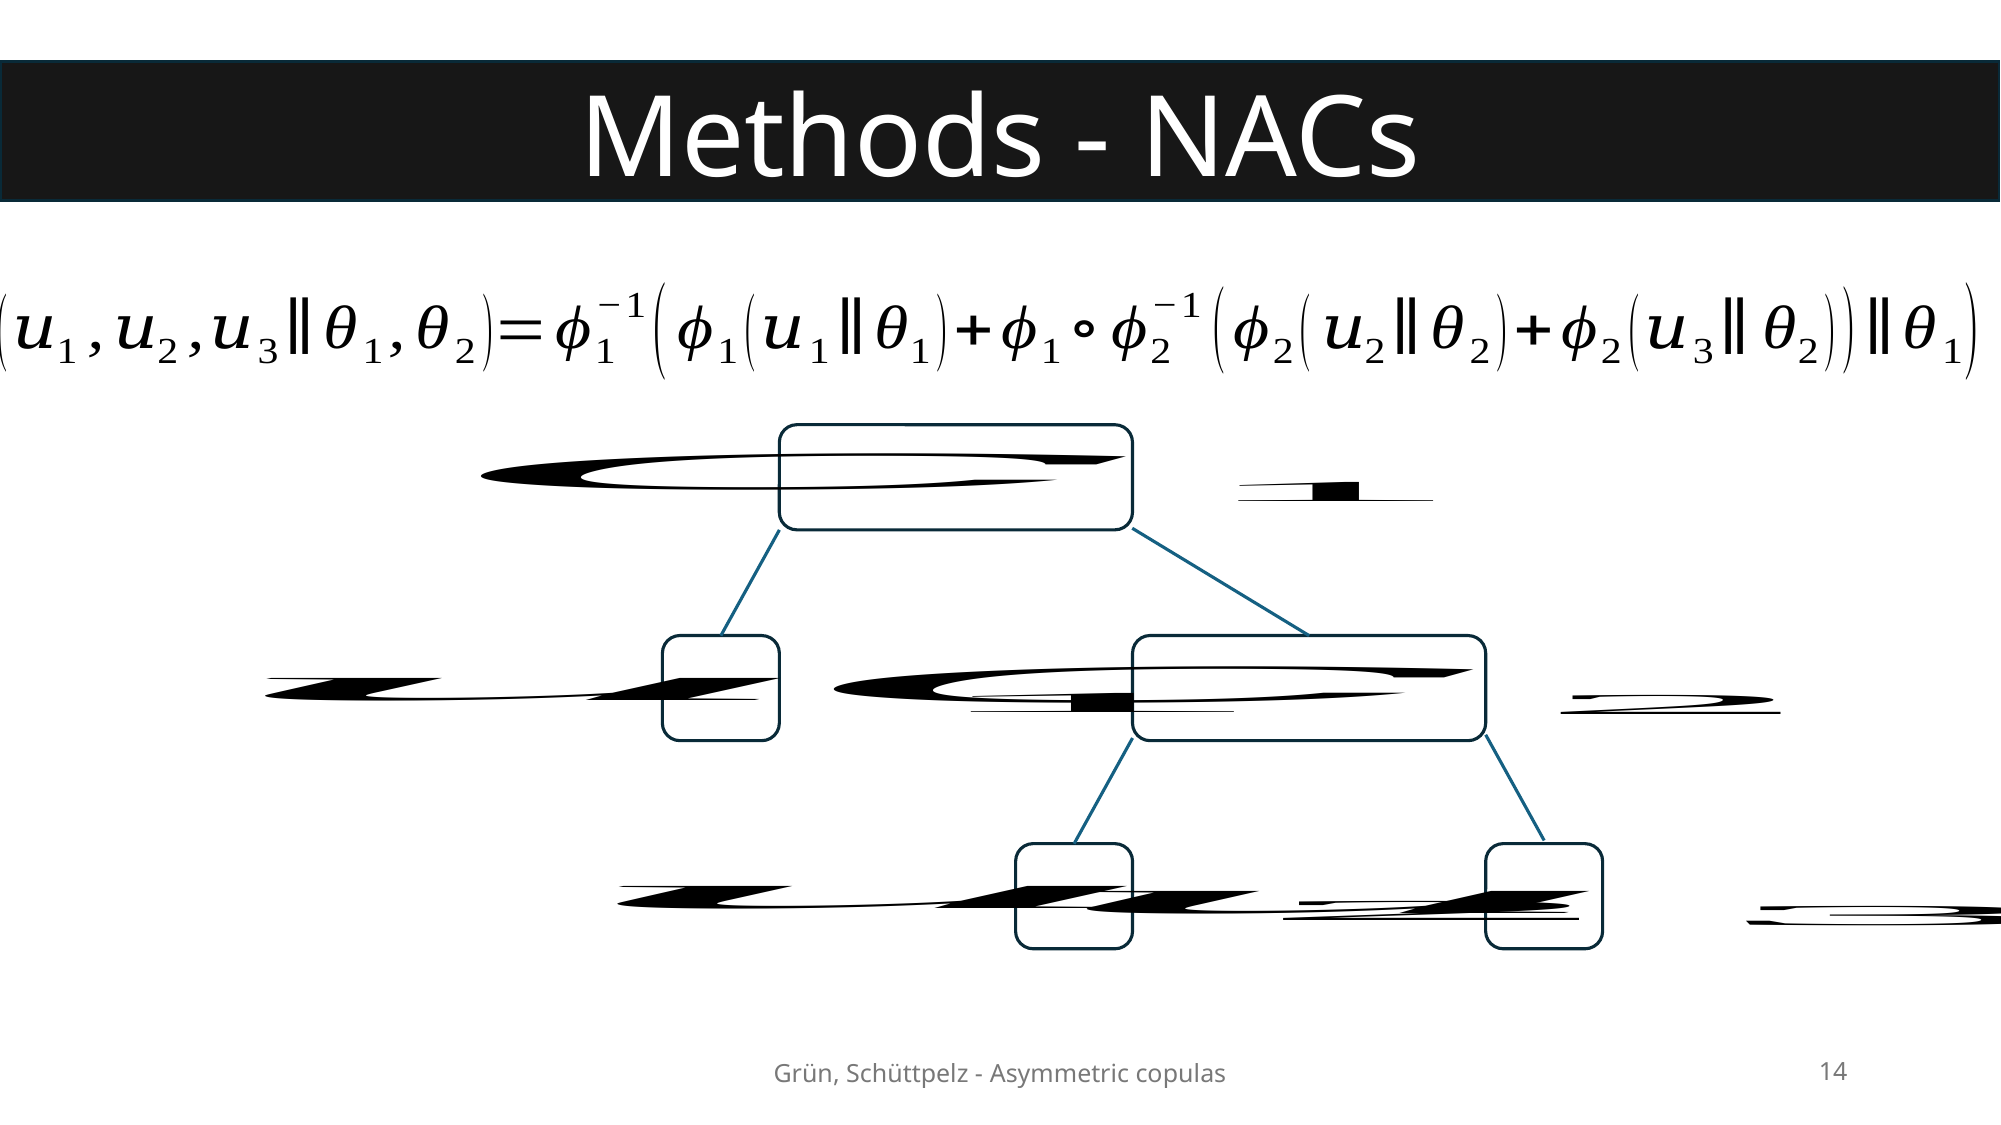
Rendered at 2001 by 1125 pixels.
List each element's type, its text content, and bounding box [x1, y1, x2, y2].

text_box [1130, 633, 1488, 743]
slide_number 14 [1412, 1042, 1863, 1103]
text_box [1014, 842, 1135, 891]
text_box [720, 529, 780, 637]
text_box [1485, 734, 1545, 841]
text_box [1131, 527, 1310, 637]
text_box [1039, 892, 1135, 907]
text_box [1073, 737, 1134, 845]
text_box Methods - NACs [0, 60, 2000, 202]
text_box [1484, 842, 1605, 951]
text_box [660, 633, 781, 743]
footer Grün, Schüttpelz - Asymmetric copulas [662, 1042, 1338, 1103]
text_box [777, 423, 1135, 532]
text_box [1014, 908, 1135, 951]
